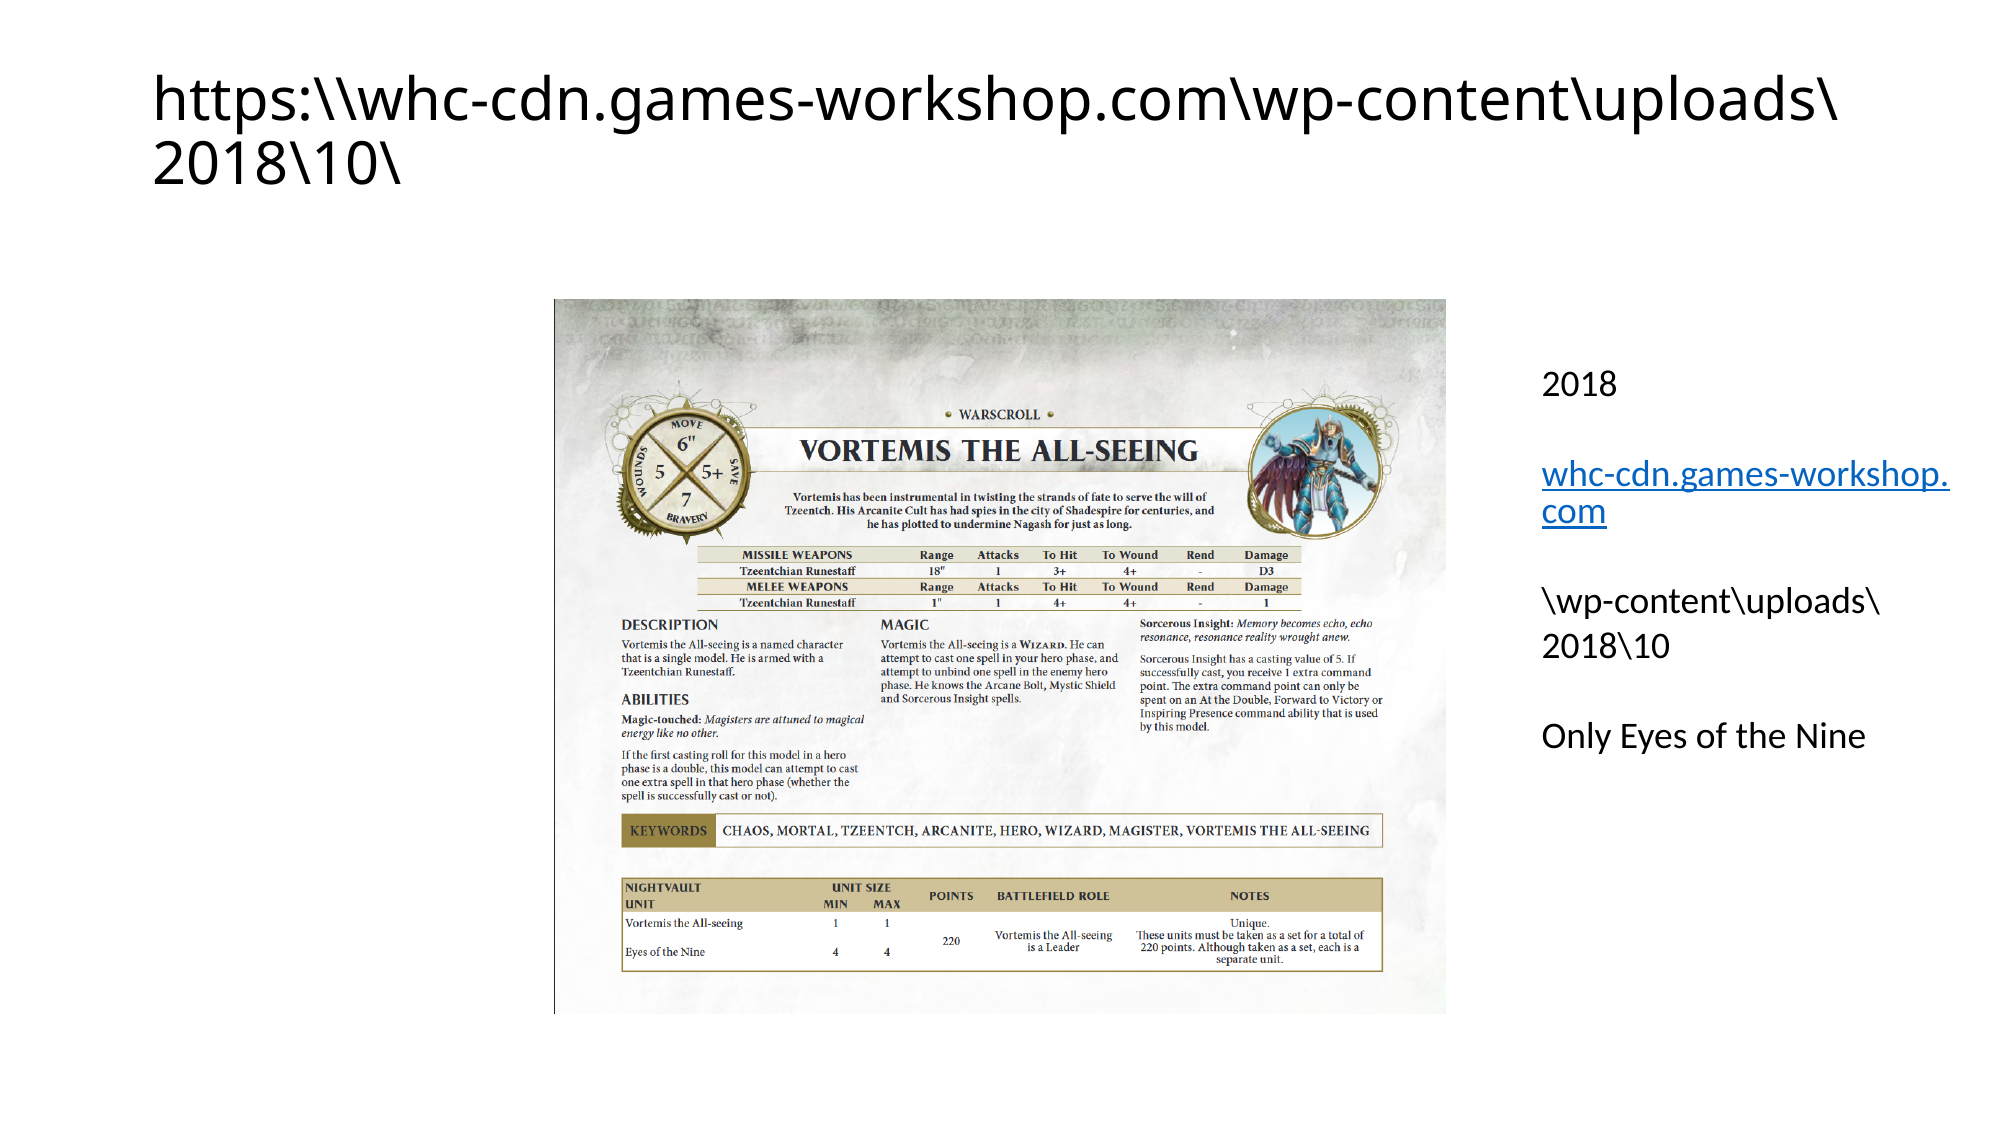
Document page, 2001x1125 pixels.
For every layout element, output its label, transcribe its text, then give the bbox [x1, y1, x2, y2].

title https:\\whc-cdn.games-workshop.com\wp-content\uploads\2018\10\ [137, 59, 1863, 278]
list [554, 299, 1446, 1014]
text_box 2018 whc-cdn.games-workshop.com \wp-content\uploads\2018\10 Only Eyes of the Nine [1526, 351, 1975, 727]
